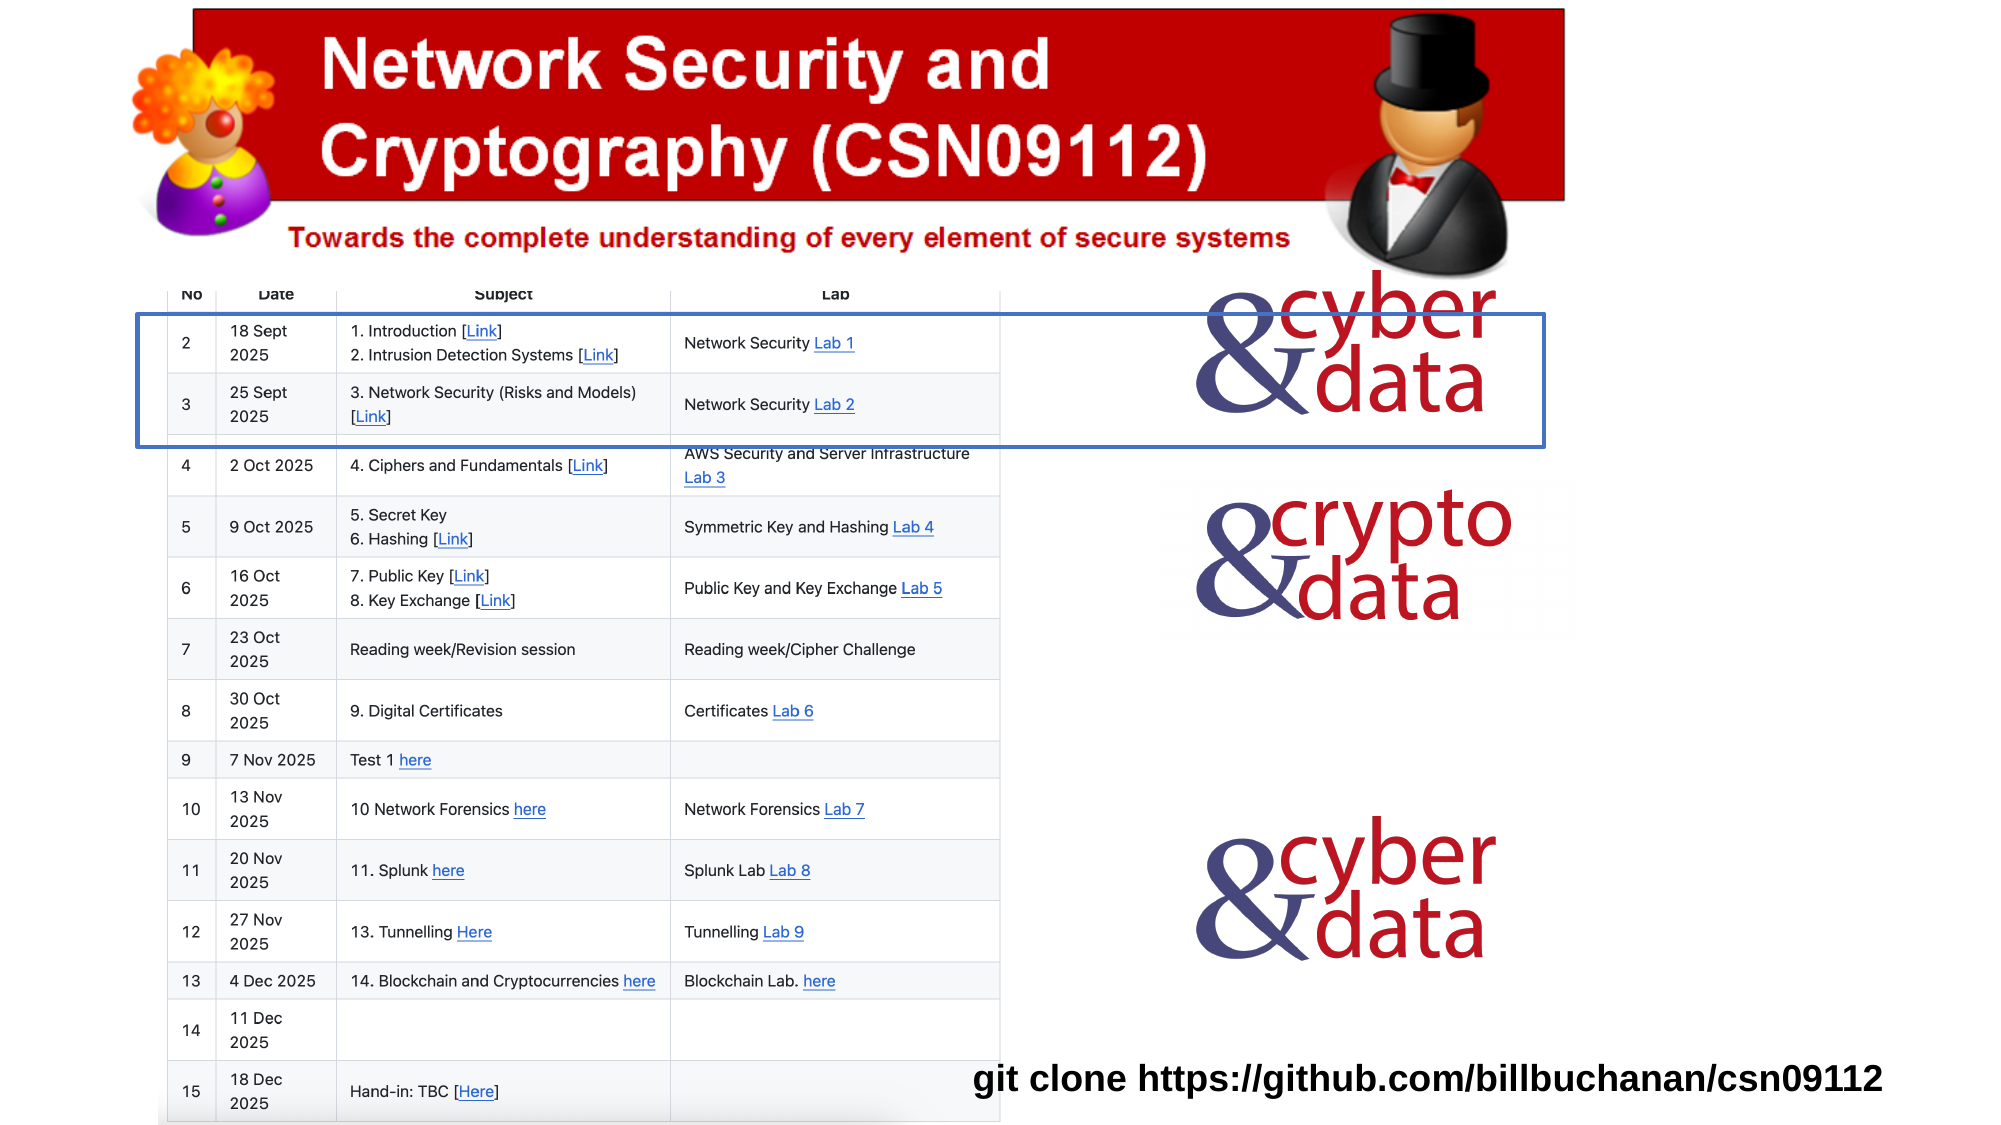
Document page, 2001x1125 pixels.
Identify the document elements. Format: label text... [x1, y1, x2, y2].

picture [1196, 816, 1496, 961]
text_box [137, 313, 158, 448]
picture [1160, 473, 1576, 647]
text_box [1010, 313, 1545, 448]
picture [99, 0, 1577, 1125]
text_box git clone https://github.com/billbuchanan/csn09112 [1010, 1046, 2000, 1107]
